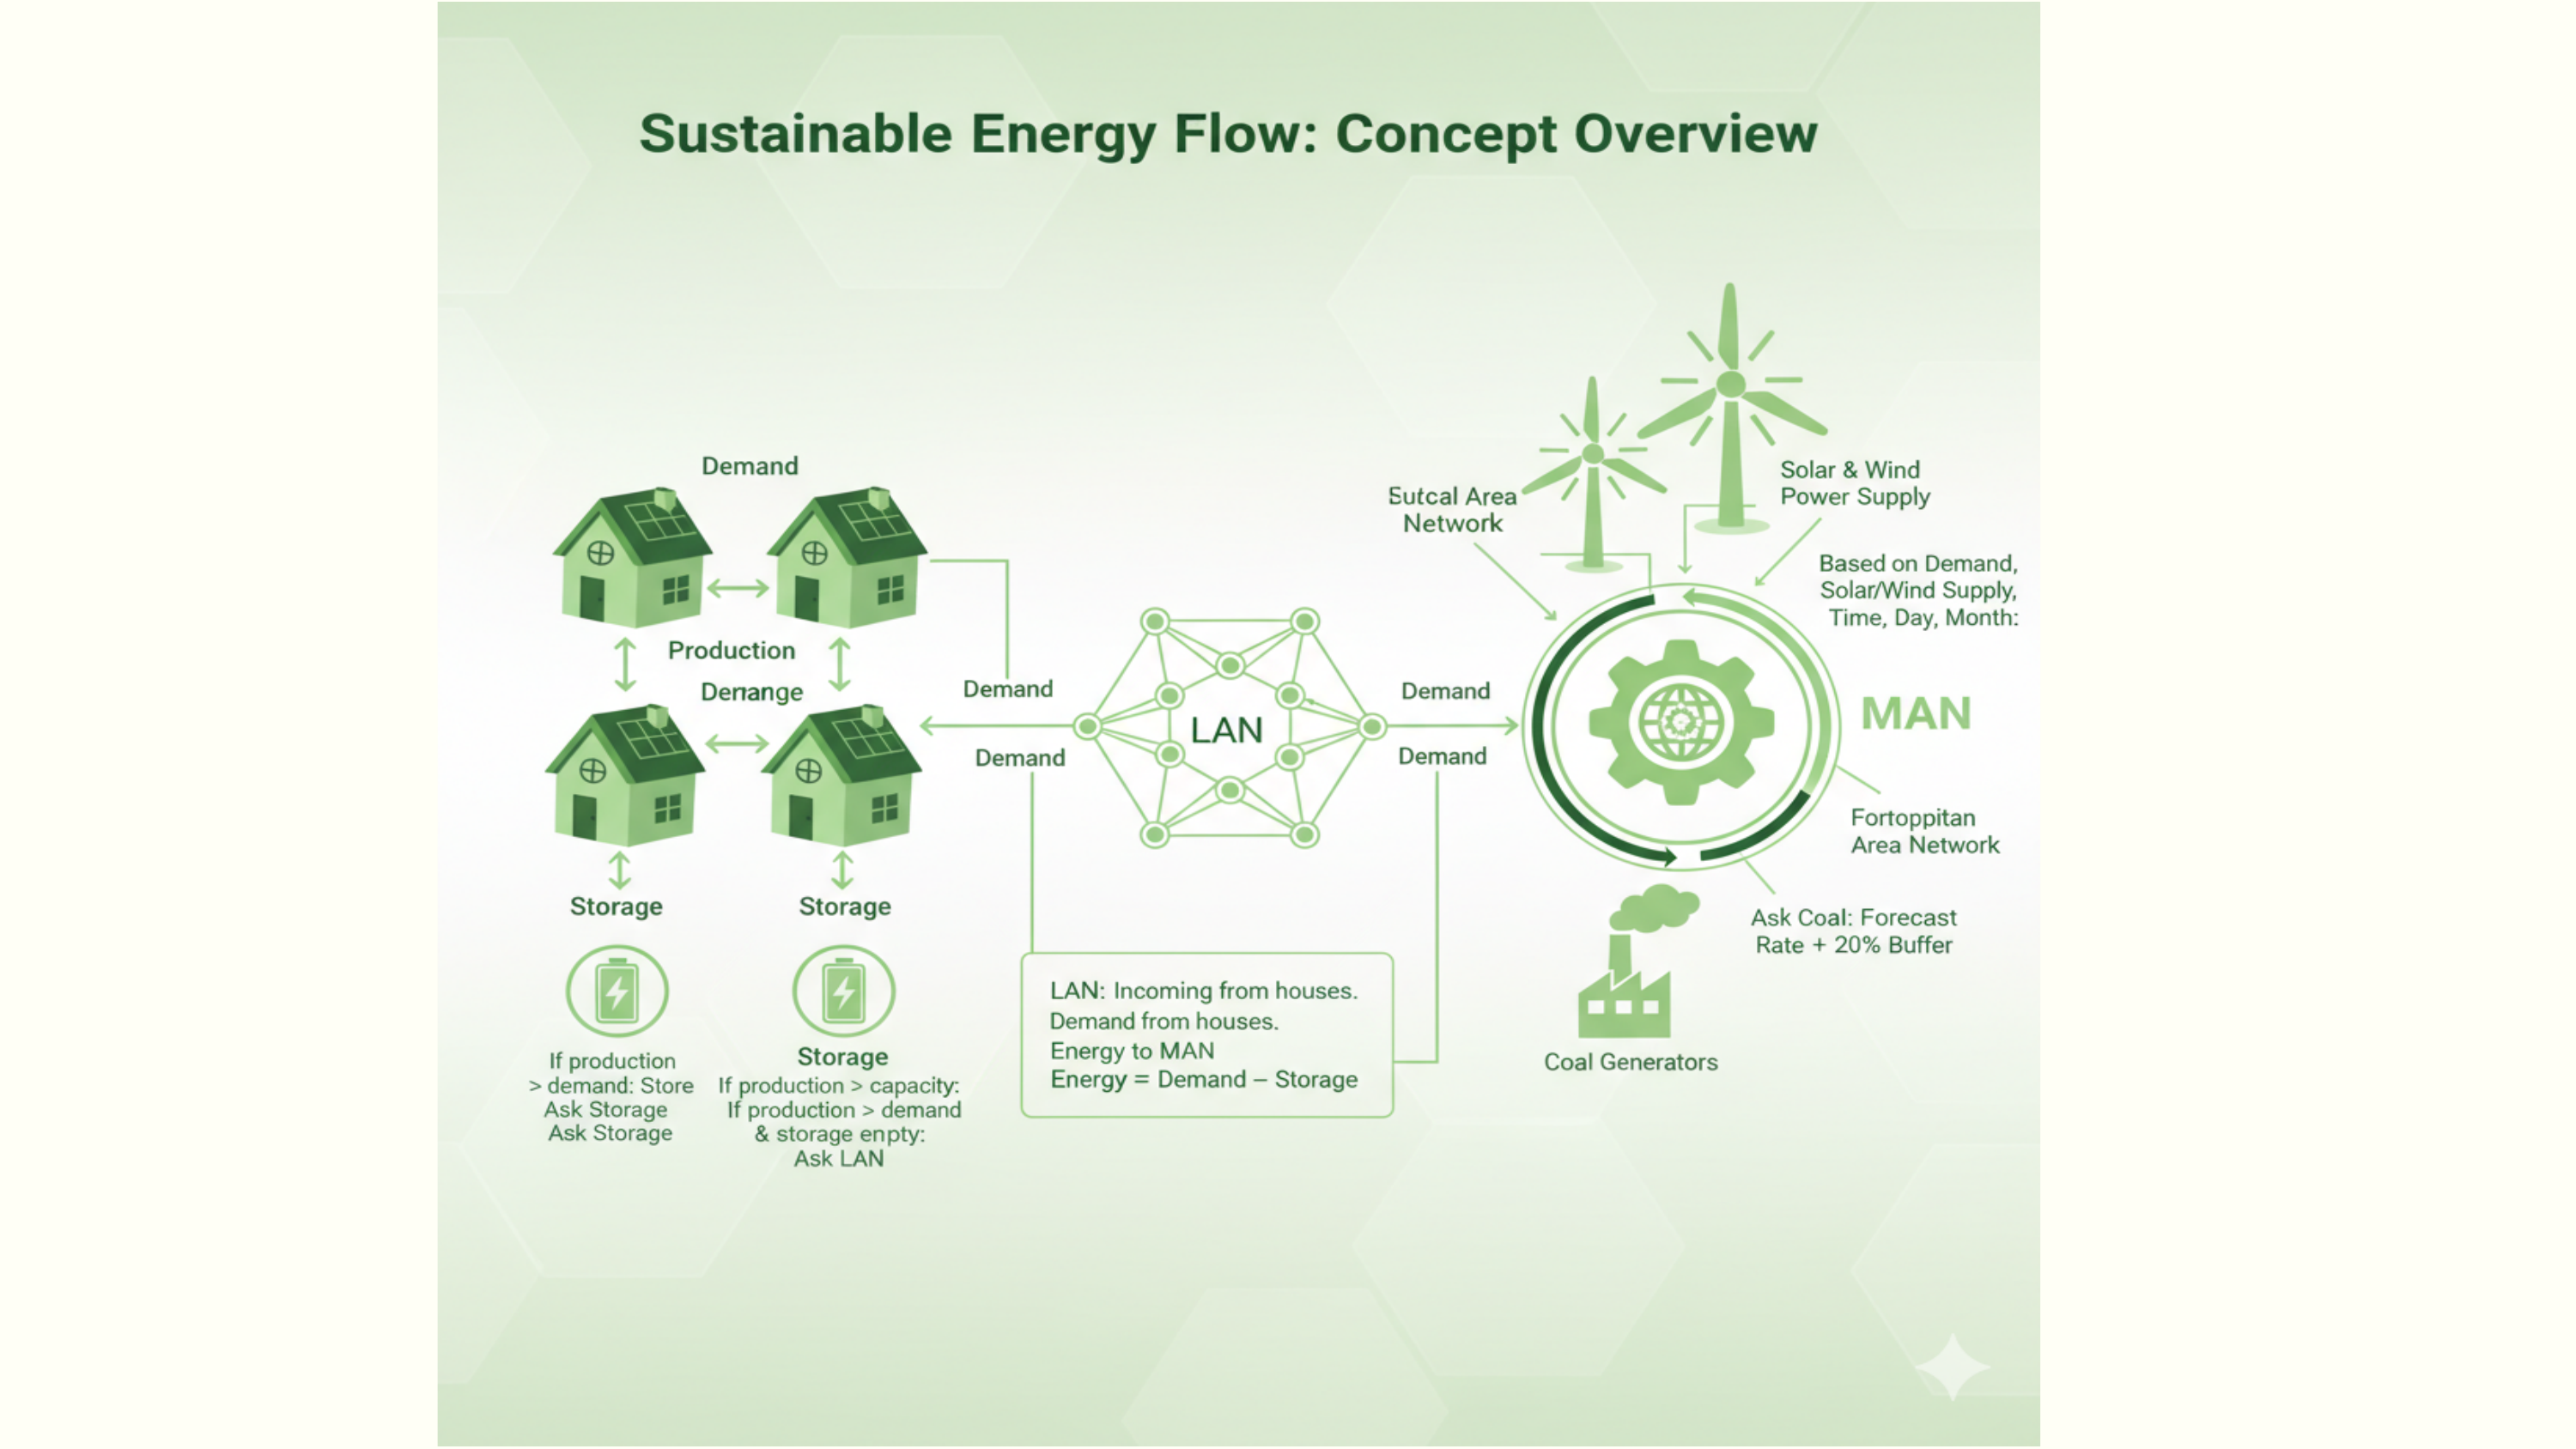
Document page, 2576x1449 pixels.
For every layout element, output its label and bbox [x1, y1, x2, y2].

text_box [437, 2, 2041, 1446]
